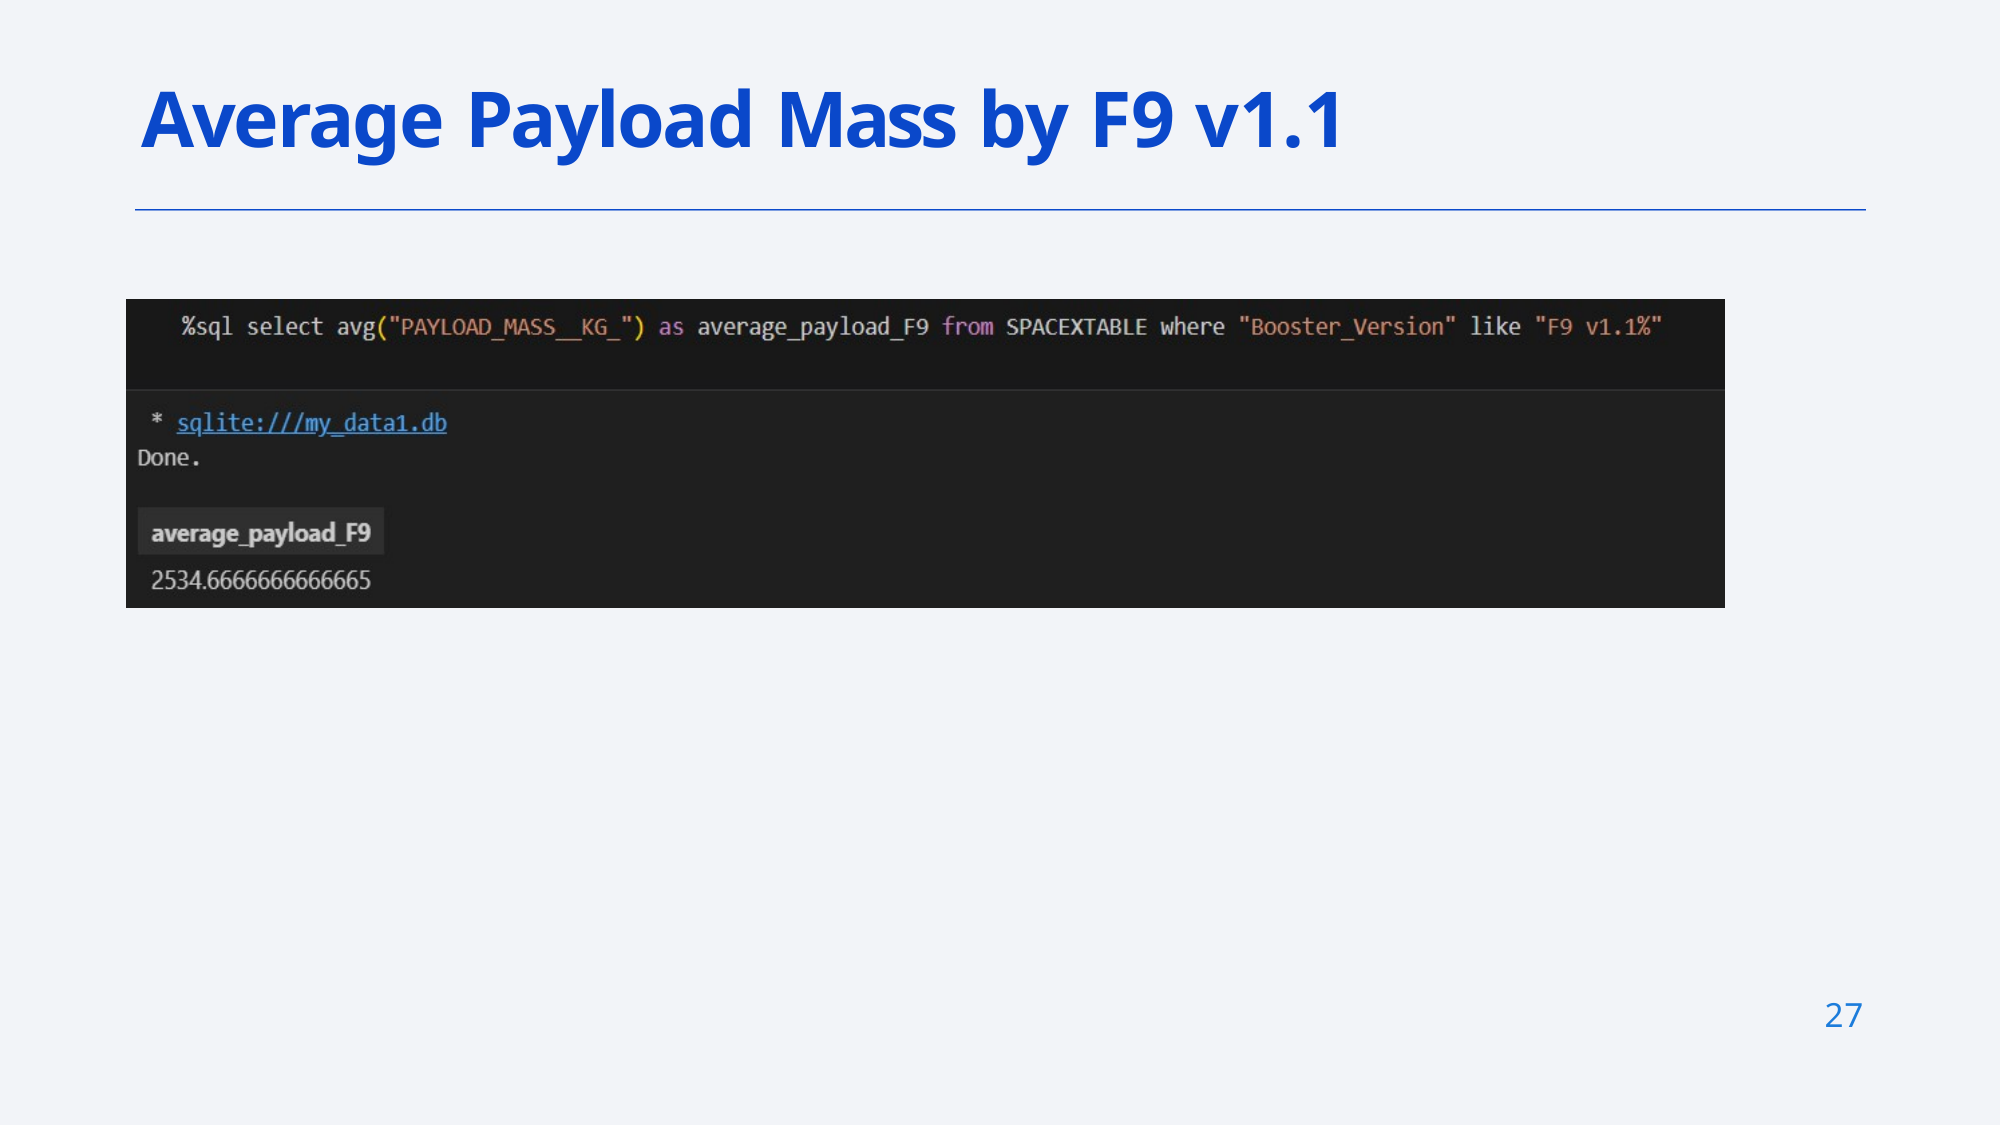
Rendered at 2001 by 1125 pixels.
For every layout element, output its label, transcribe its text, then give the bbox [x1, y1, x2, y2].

title Average Payload Mass by F9 v1.1 [139, 68, 1771, 259]
slide_number 27 [1818, 1001, 1873, 1125]
picture [0, 0, 2000, 1125]
